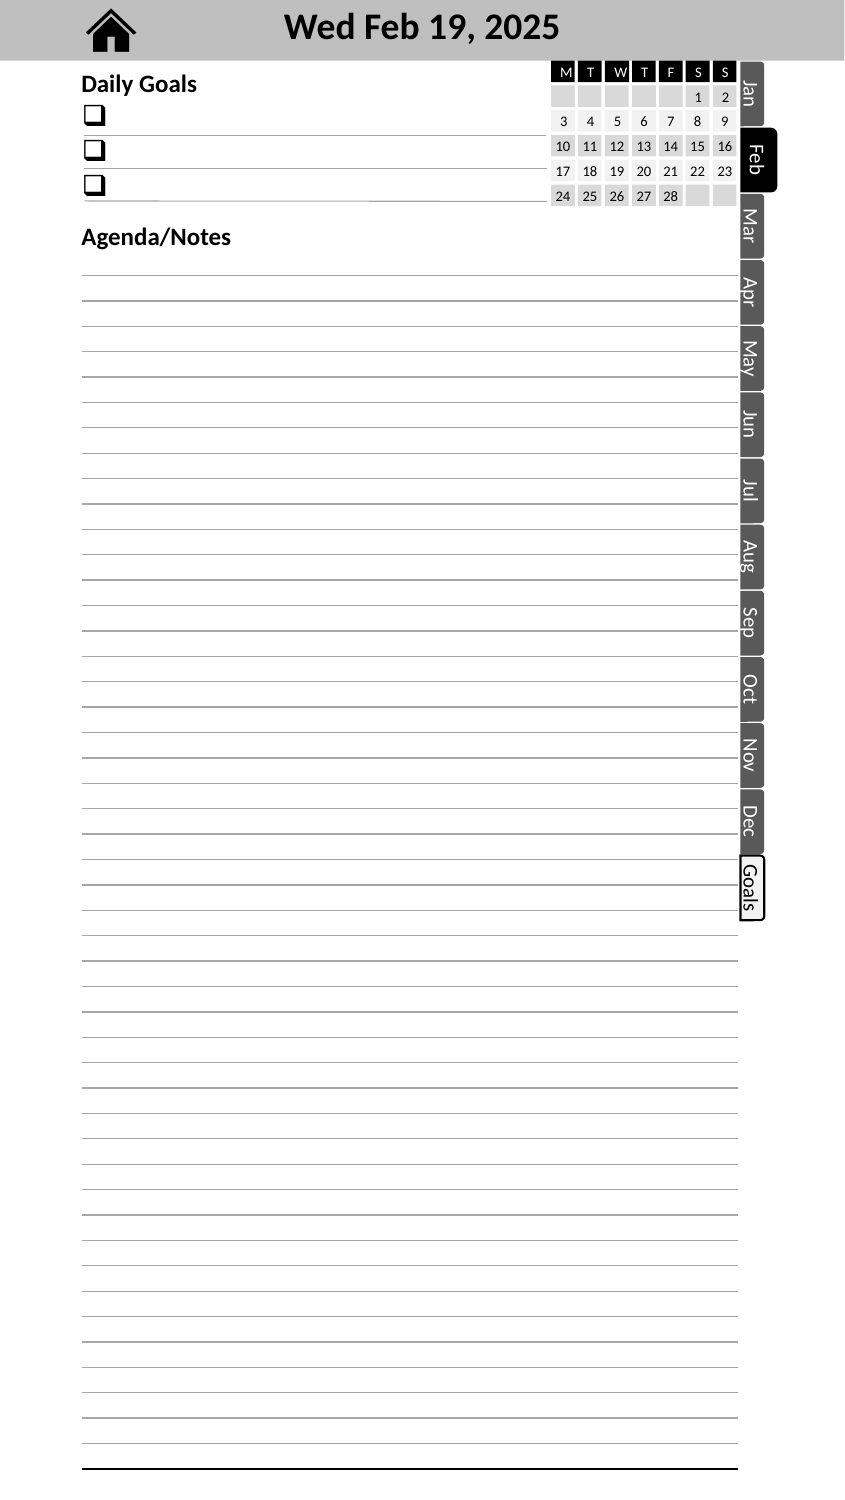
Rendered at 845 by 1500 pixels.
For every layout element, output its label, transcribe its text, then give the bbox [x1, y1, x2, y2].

list Wed Feb 19, 2025 [190, 0, 655, 61]
picture [82, 1, 140, 59]
